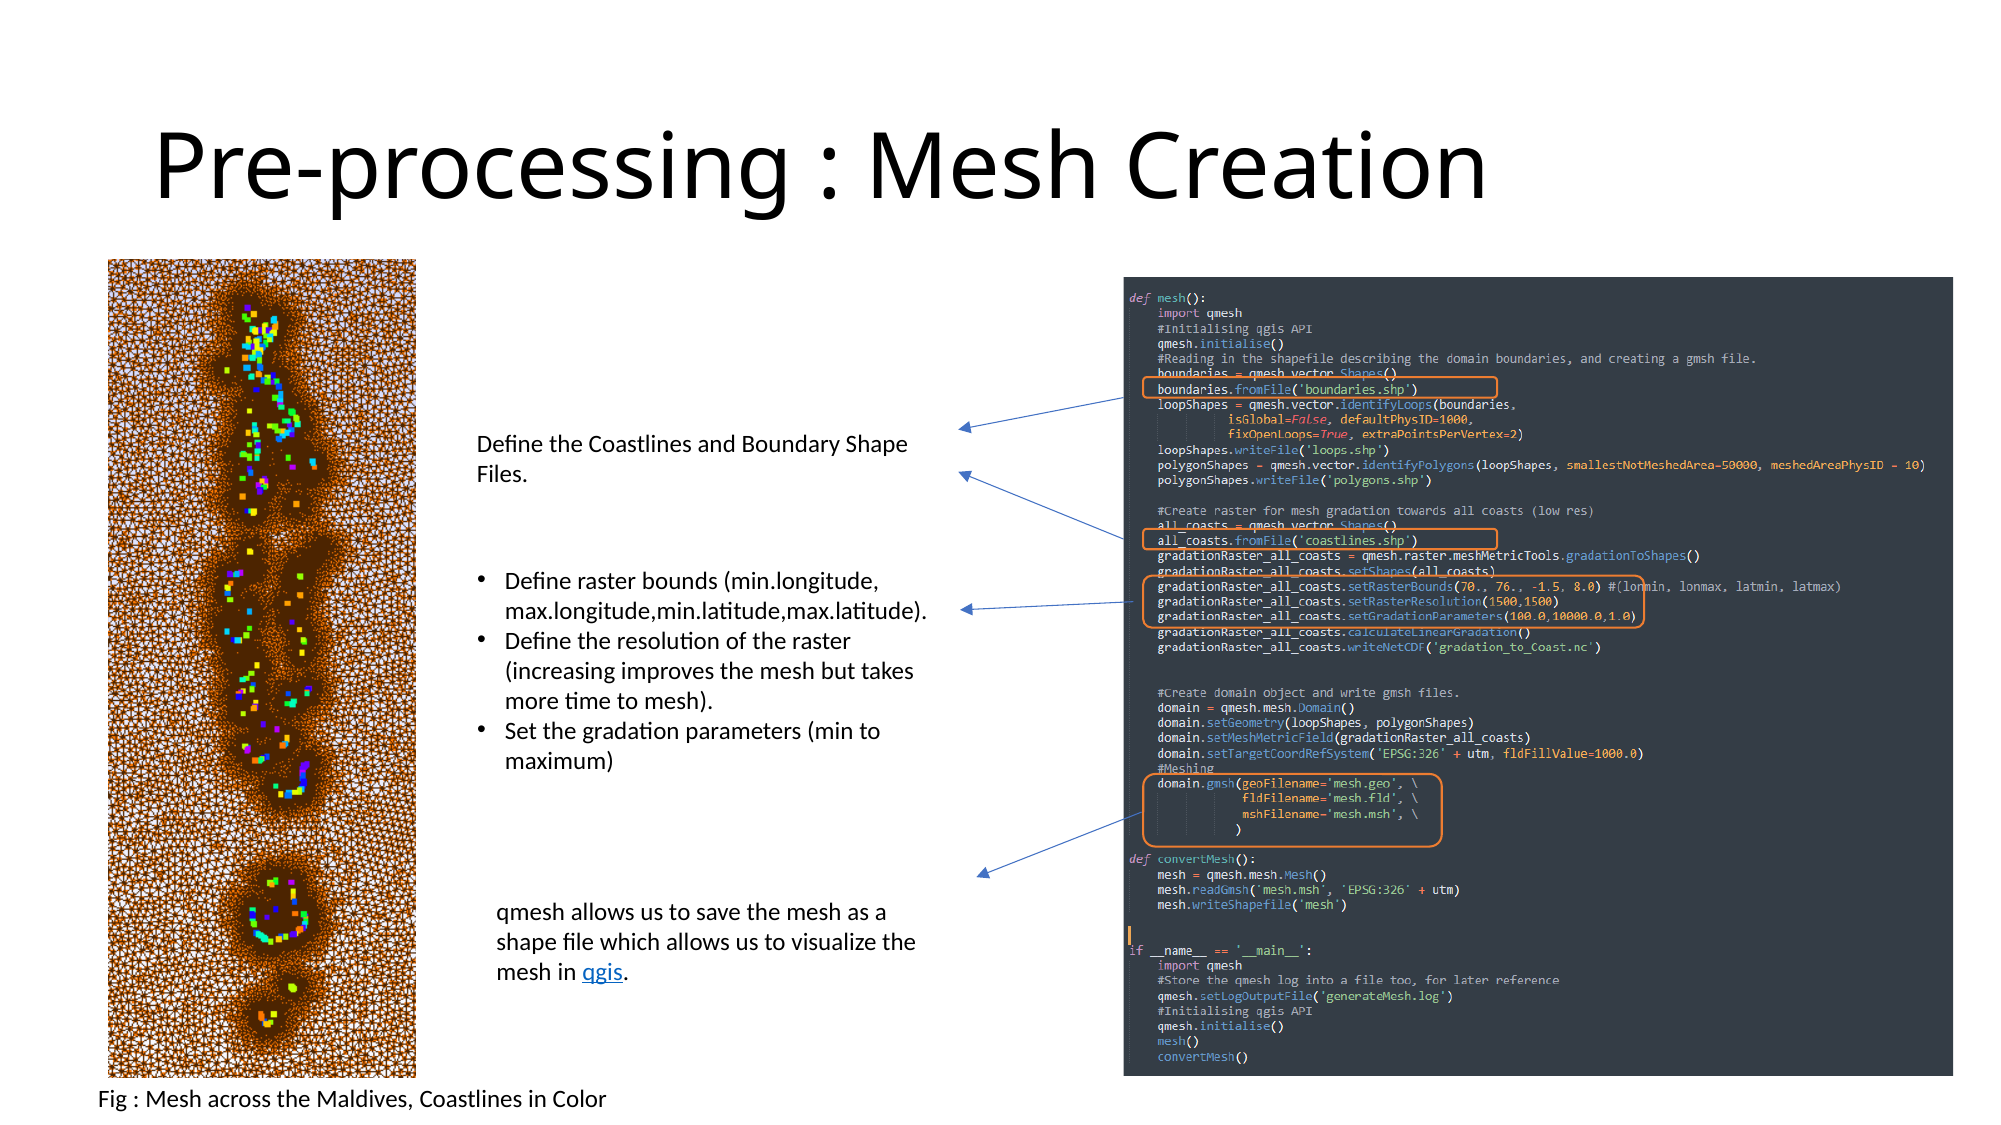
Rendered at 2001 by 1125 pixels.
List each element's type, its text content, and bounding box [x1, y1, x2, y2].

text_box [958, 471, 1124, 539]
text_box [976, 812, 1142, 878]
title Pre-processing : Mesh Creation [137, 59, 1863, 278]
text_box qmesh allows us to save the mesh as a shape file which allows us to visualize the mesh in qgis. [481, 887, 958, 993]
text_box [958, 397, 1124, 430]
text_box Define raster bounds (min.longitude, max.longitude,min.latitude,max.latitude). Define the resolution of the raster (increasing improves the mesh but takes more time to mesh). Set the gradation parameters (min to maximum) [462, 557, 977, 782]
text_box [960, 601, 1134, 610]
picture [107, 259, 416, 1078]
text_box Fig : Mesh across the Maldives, Coastlines in Color [83, 1074, 663, 1120]
picture [1123, 277, 1954, 1076]
text_box Define the Coastlines and Boundary Shape Files. [462, 420, 939, 495]
